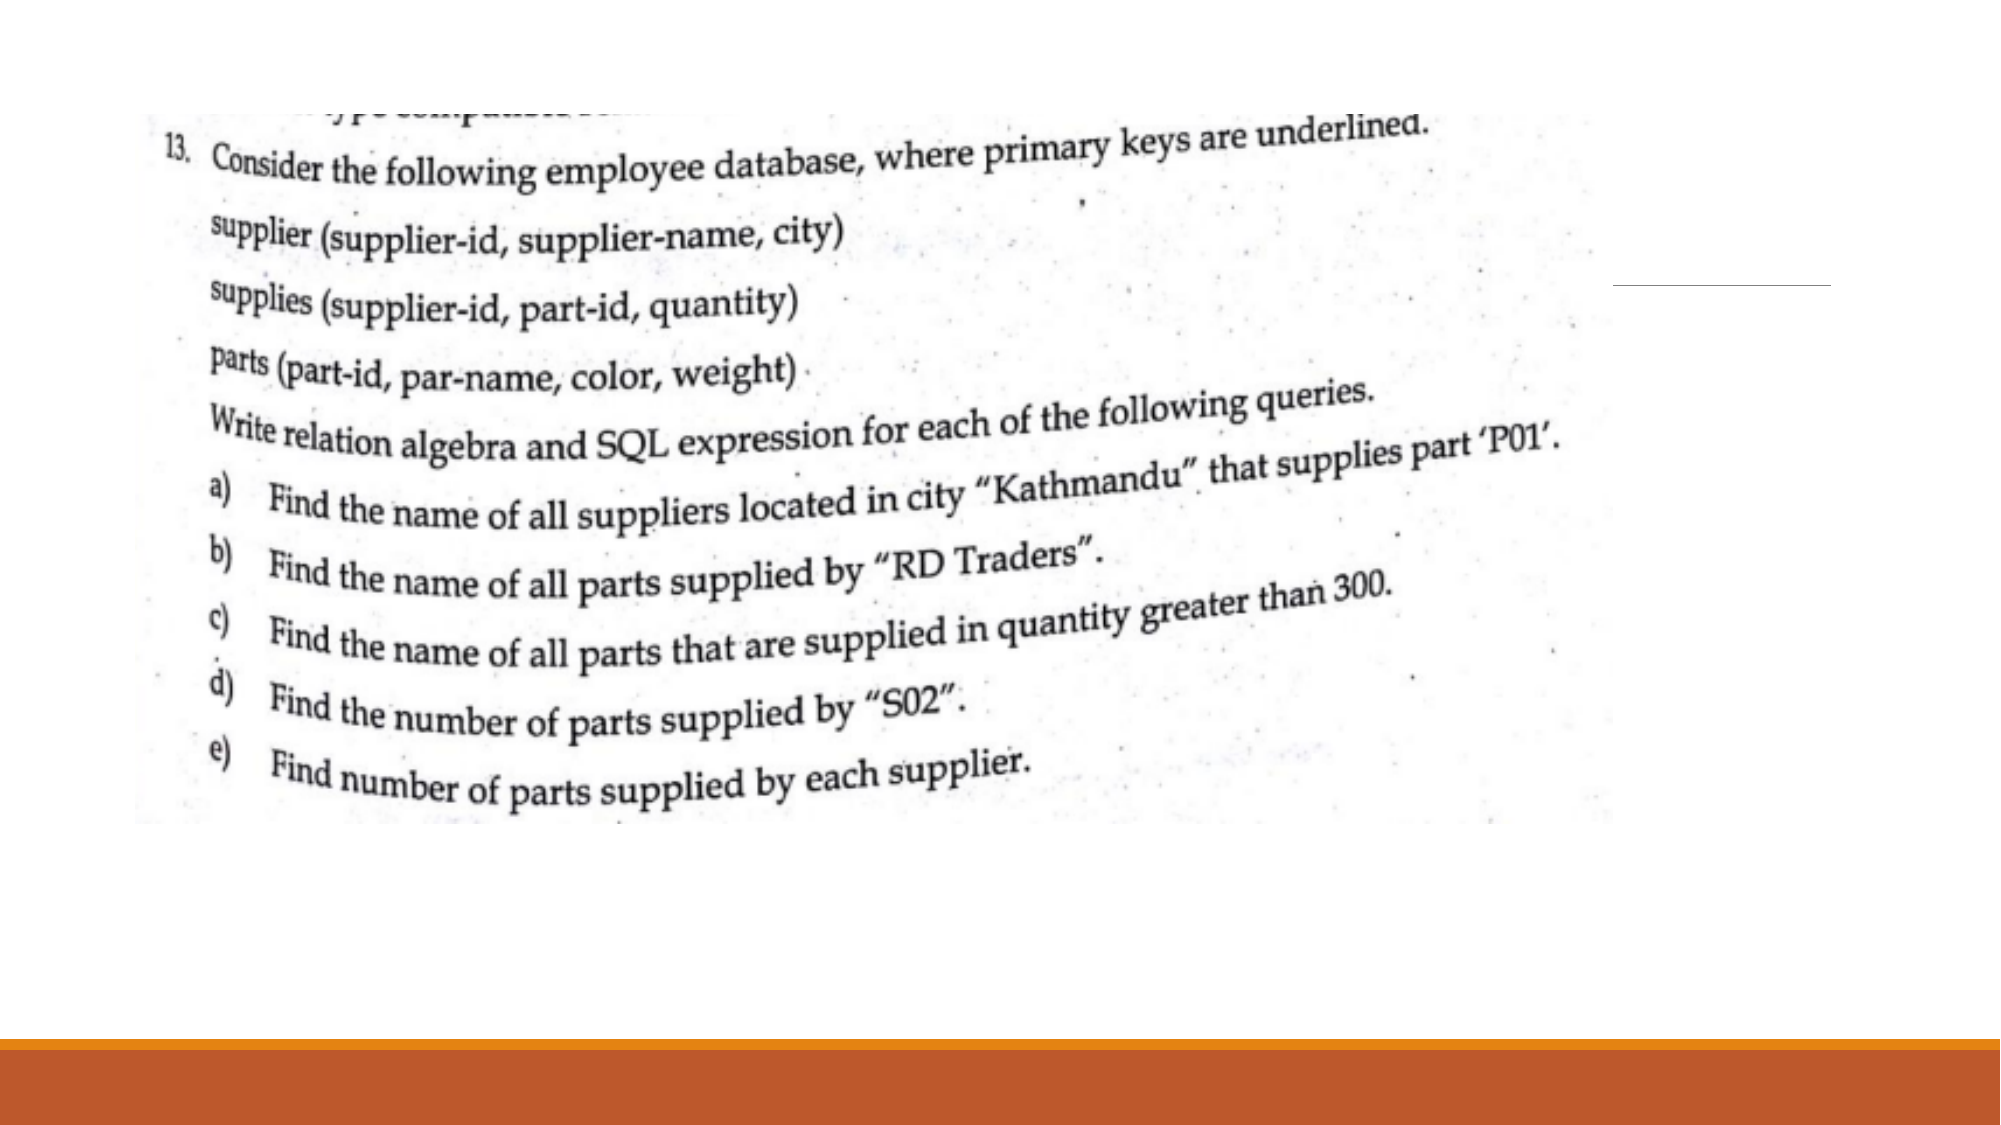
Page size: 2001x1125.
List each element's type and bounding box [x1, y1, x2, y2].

picture [134, 114, 1613, 825]
